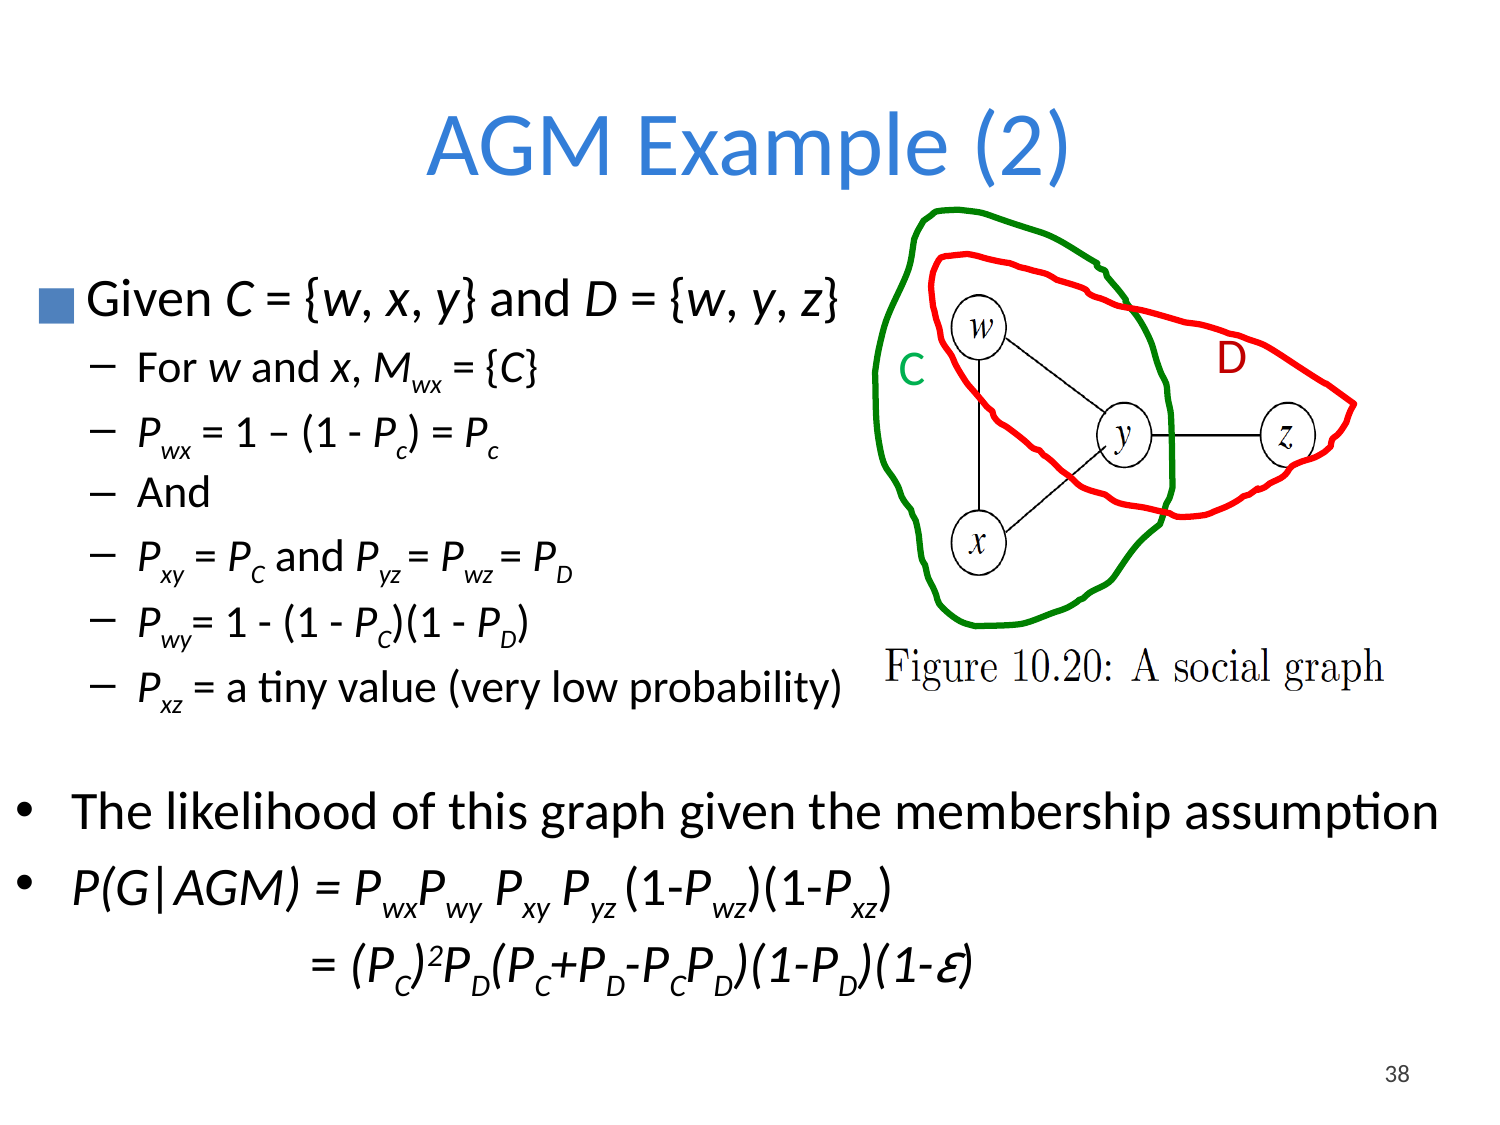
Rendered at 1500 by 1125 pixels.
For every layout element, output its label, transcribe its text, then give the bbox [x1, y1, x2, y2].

title AGM Example (2) [75, 45, 1425, 233]
list Given C = {w, x, y} and D = {w, y, z} For w and x, Mwx = {C} Pwx = 1 – (1 - Pc) = Pc And Pxy = PC and Pyz = Pwz = PD Pwy= 1 - (1 - PC)(1 - PD) Pxz = a tiny value (very low probability) The likelihood of this graph given the membership assumption P(G|AGM) = PwxPwy Pxy Pyz (1-Pwz)(1-Pxz) = (PC)2PD(PC+PD-PCPD)(1-PD)(1-ε) [0, 262, 1500, 1005]
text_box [833, 209, 1482, 739]
slide_number ‹#› [1074, 1042, 1425, 1103]
